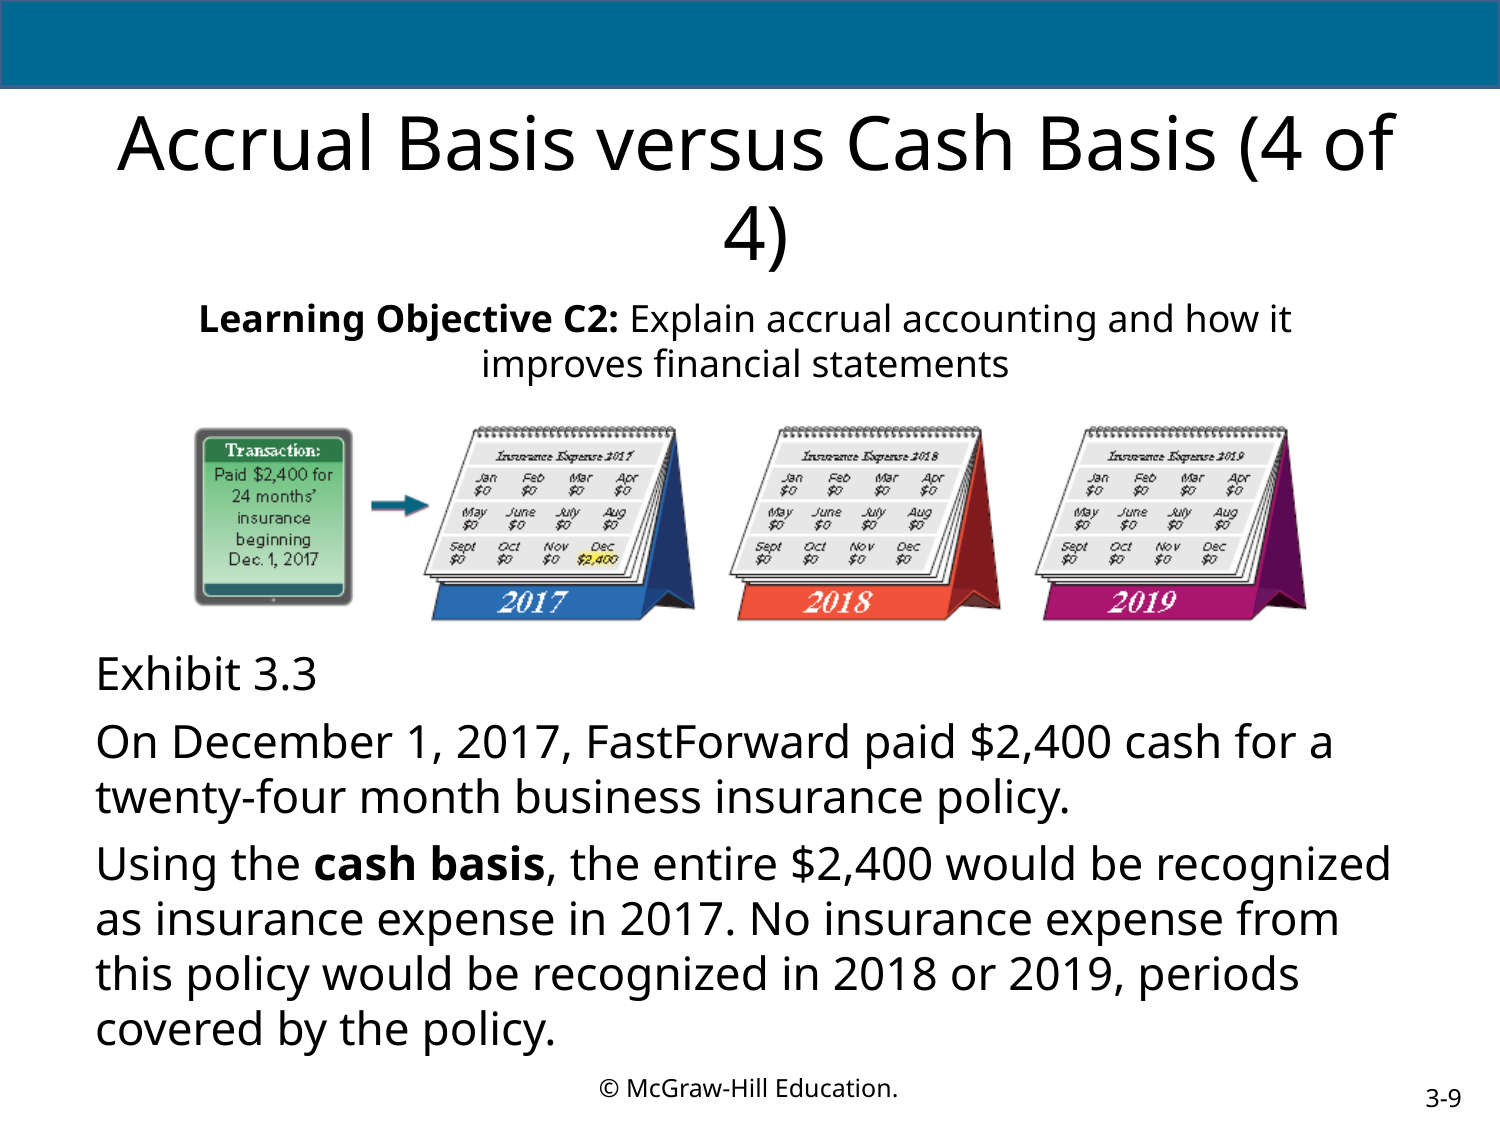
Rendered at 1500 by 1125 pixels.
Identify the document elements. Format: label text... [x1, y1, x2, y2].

title Accrual Basis versus Cash Basis (4 of 4) [99, 87, 1413, 263]
list Exhibit 3.3 On December 1, 2017, FastForward paid $2,400 cash for a twenty-four month business insurance policy. Using the cash basis, the entire $2,400 would be recognized as insurance expense in 2017. No insurance expense from this policy would be recognized in 2018 or 2019, periods covered by the policy. [79, 637, 1413, 1063]
list Learning Objective C2: Explain accrual accounting and how it improves financial statements [115, 287, 1376, 388]
picture [170, 412, 1326, 630]
